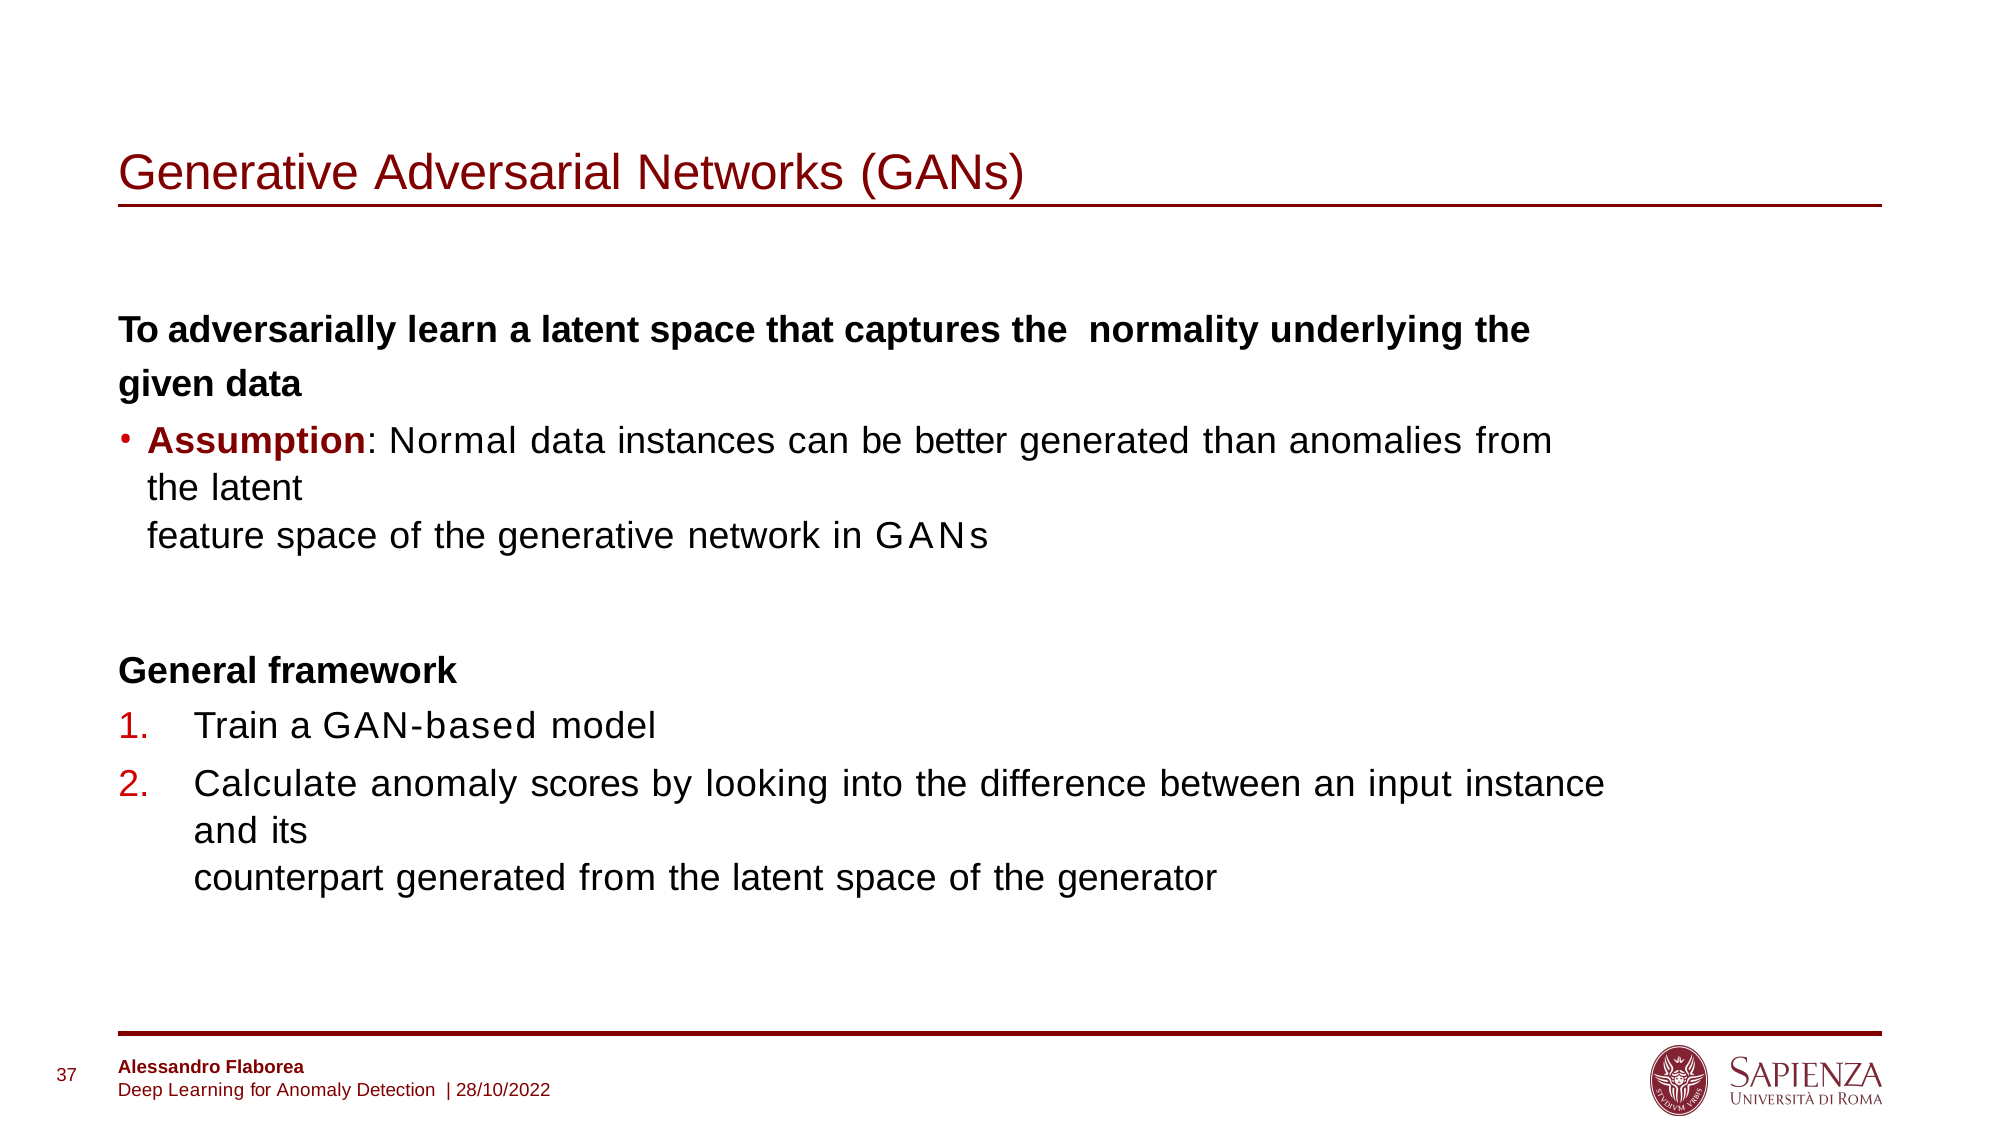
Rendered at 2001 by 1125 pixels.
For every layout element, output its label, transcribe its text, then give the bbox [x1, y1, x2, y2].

text_box To adversarially learn a latent space that captures the normality underlying the given data Assumption: Normal data instances can be better generated than anomalies from the latent feature space of the generative network in GANs General framework Train a GAN-based model Calculate anomaly scores by looking into the difference between an input instance and its counterpart generated from the latent space of the generator [116, 287, 1844, 899]
picture [1650, 1045, 1882, 1116]
title Generative Adversarial Networks (GANs) [116, 137, 1887, 328]
slide_number 37 [50, 1047, 88, 1125]
